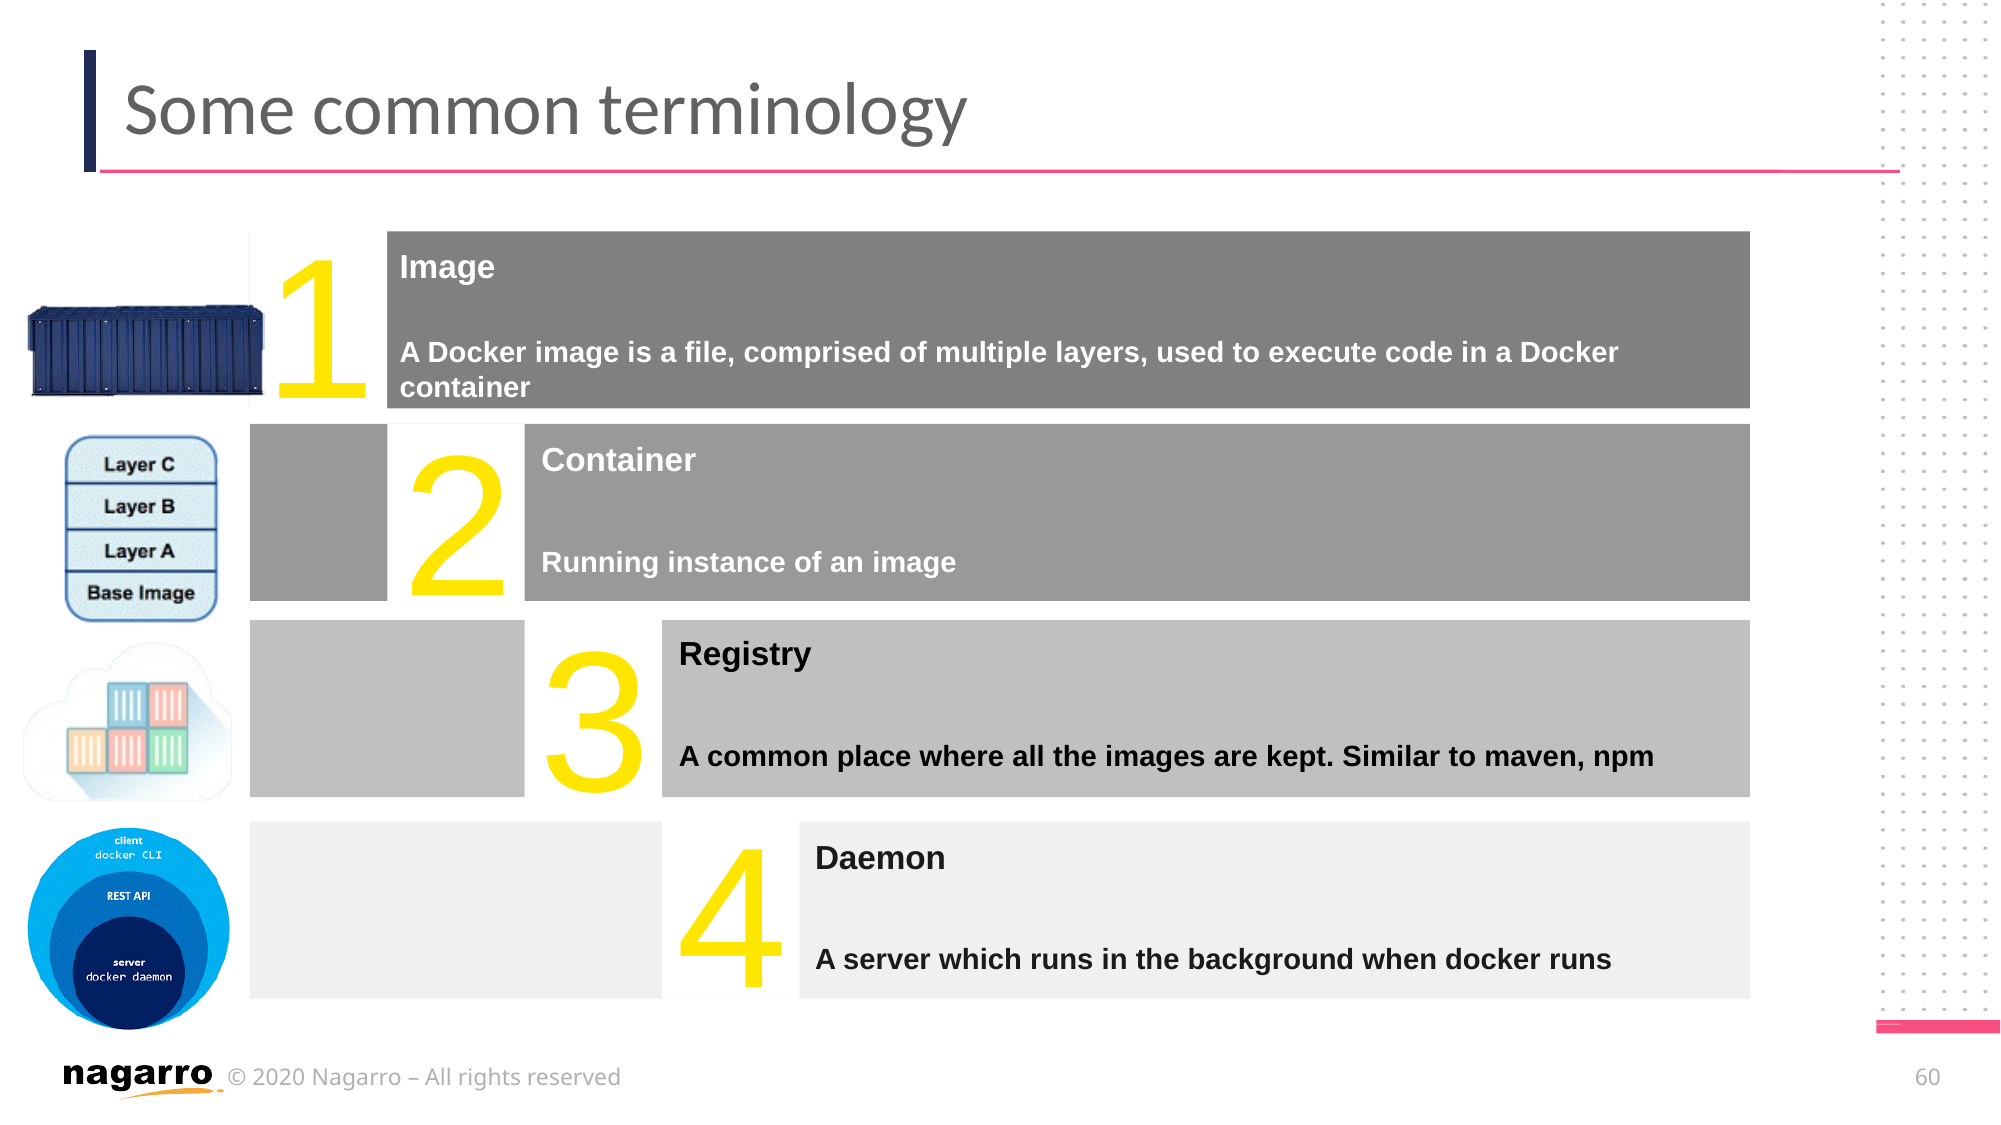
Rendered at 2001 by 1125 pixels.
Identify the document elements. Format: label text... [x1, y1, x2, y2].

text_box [249, 227, 1750, 999]
picture [1881, 0, 2000, 1020]
title Some common terminology [109, 62, 1814, 160]
picture [64, 1065, 224, 1102]
picture [0, 245, 294, 1034]
